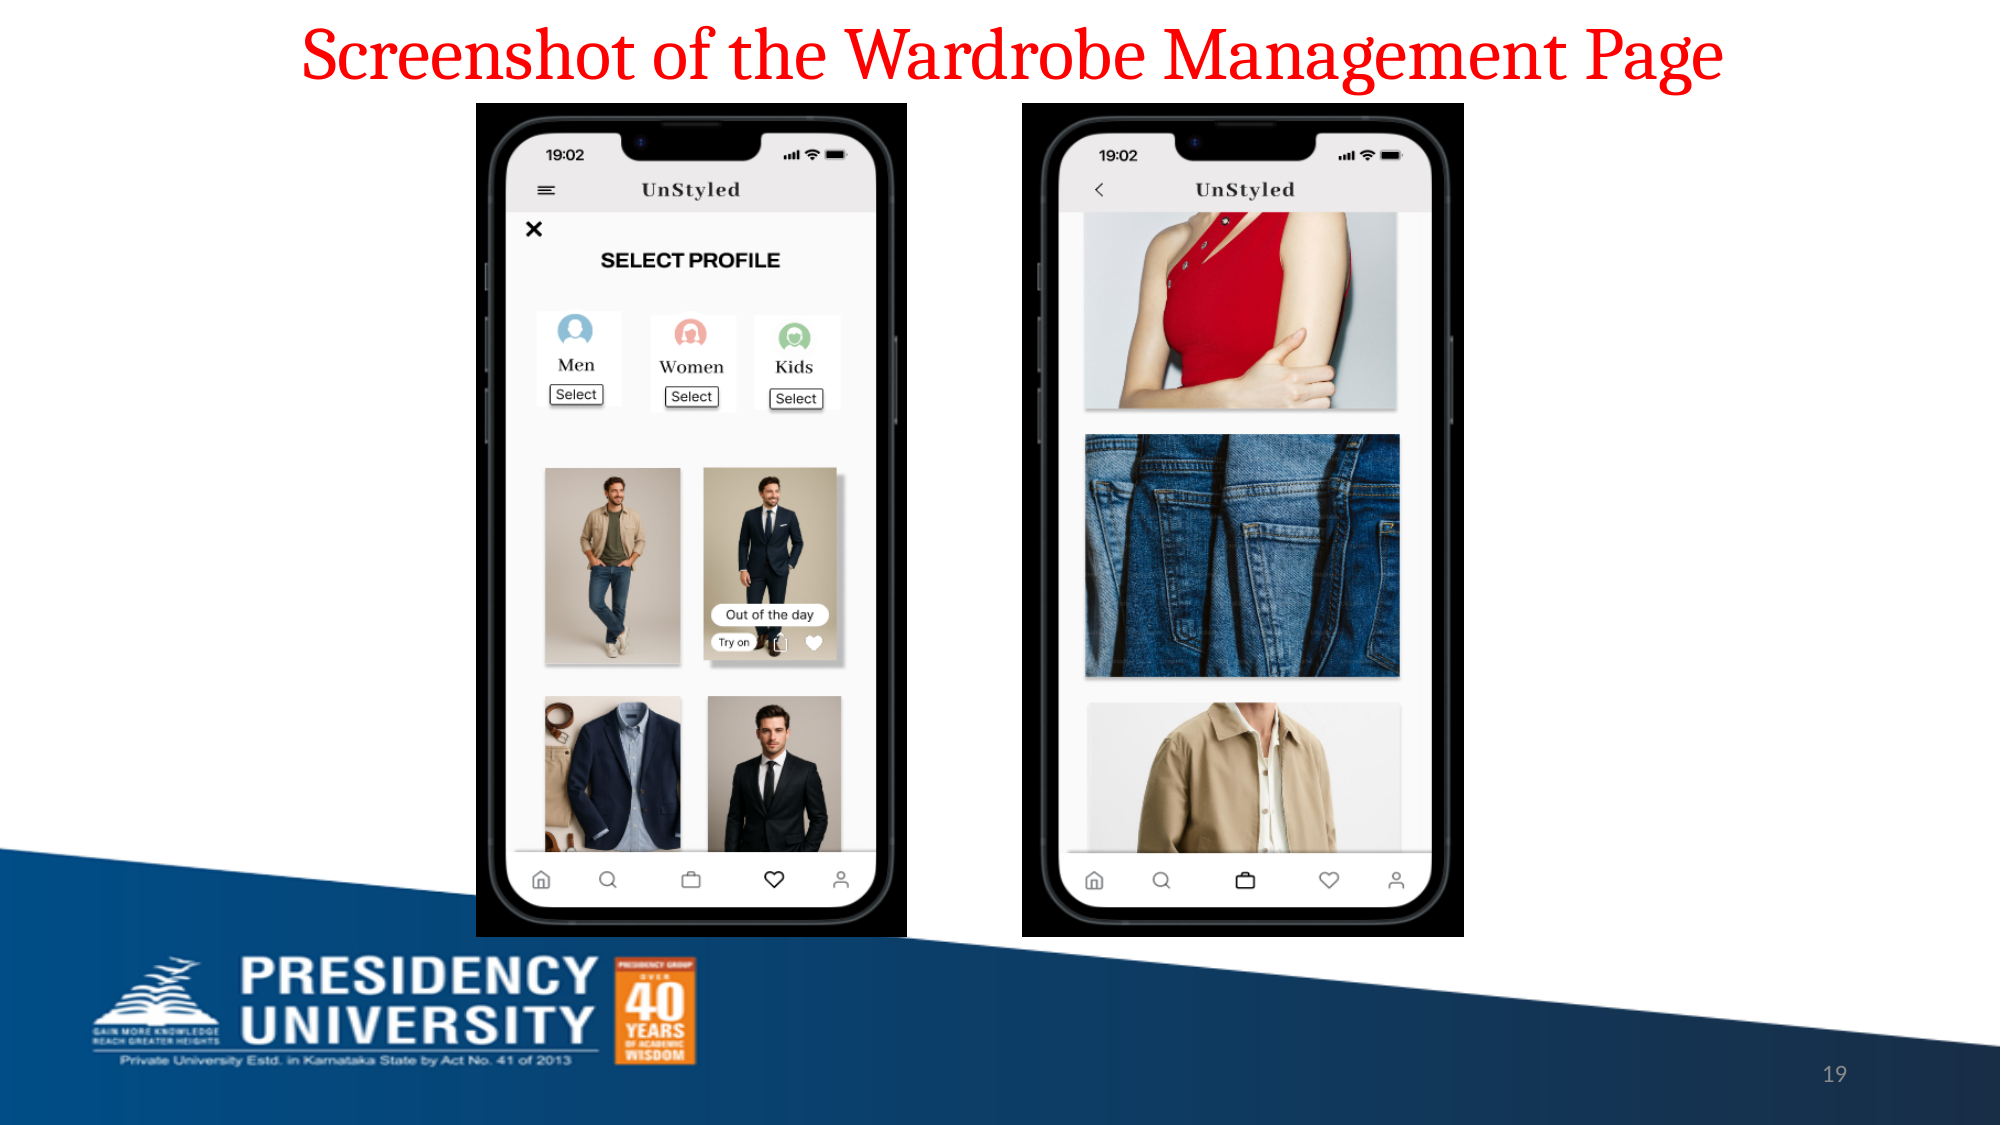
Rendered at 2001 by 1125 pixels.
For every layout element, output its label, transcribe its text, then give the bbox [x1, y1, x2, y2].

picture [0, 103, 2000, 1125]
text_box Screenshot of the Wardrobe Management Page [288, 0, 1757, 102]
slide_number 19 [1412, 1042, 1863, 1103]
